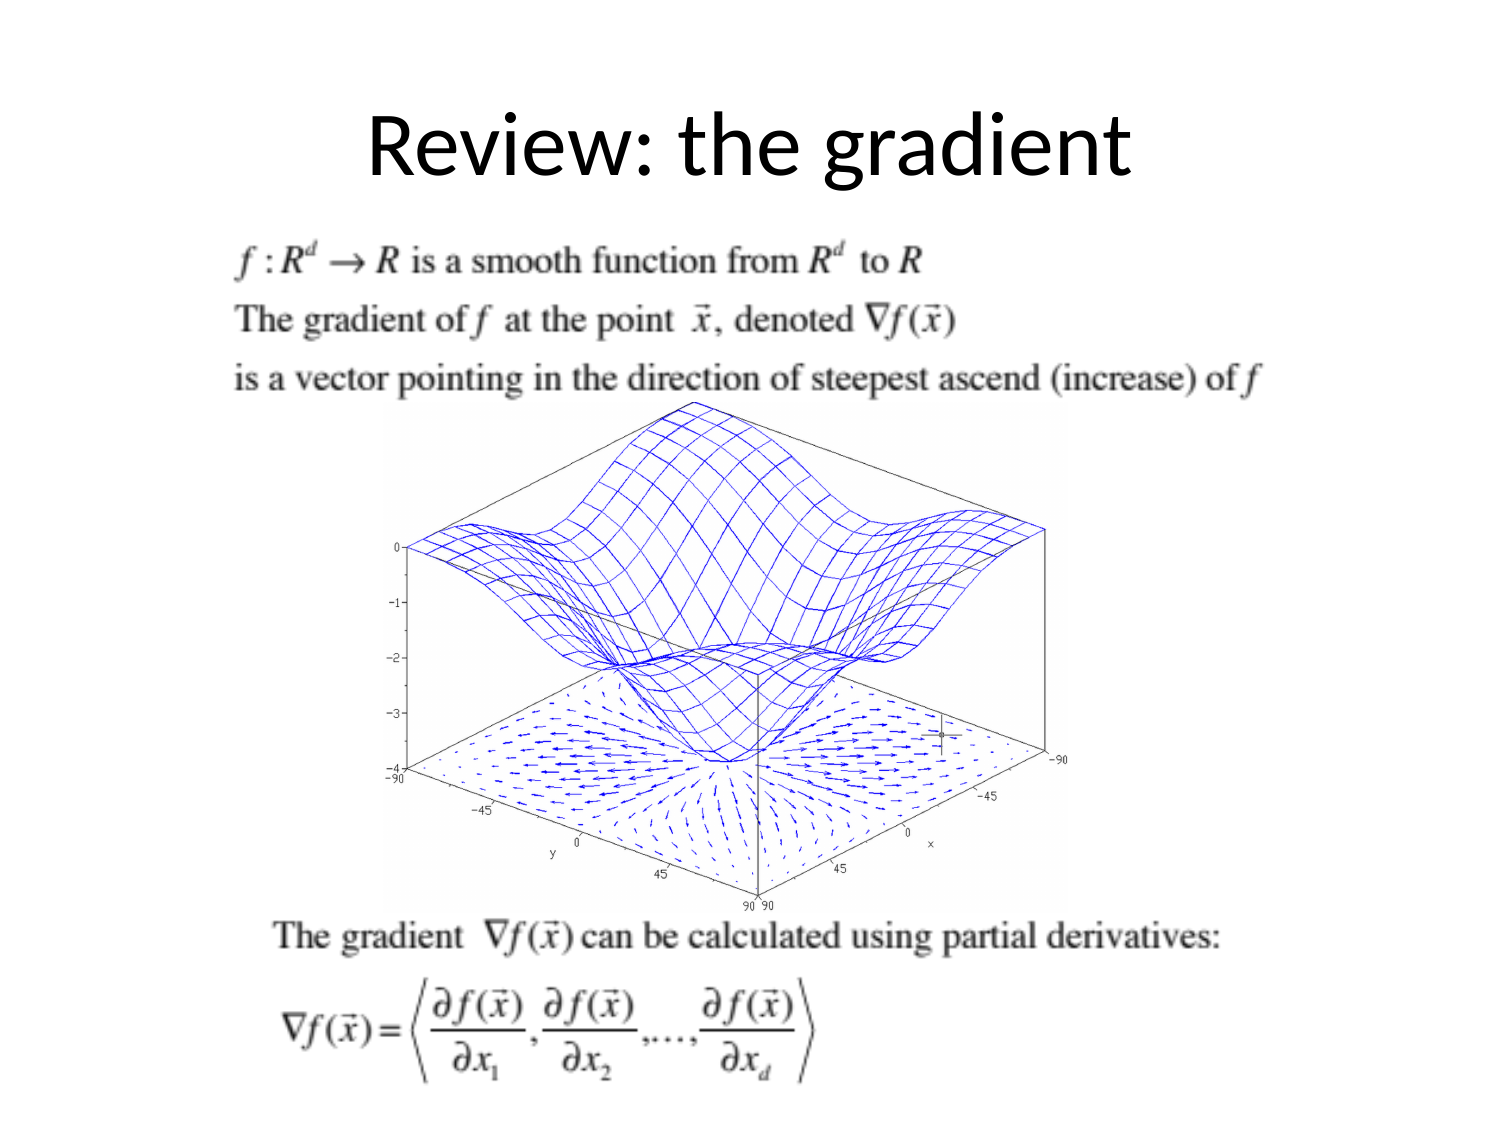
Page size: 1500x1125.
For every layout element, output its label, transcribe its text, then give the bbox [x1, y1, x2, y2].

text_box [267, 912, 1221, 1087]
title Review: the gradient [75, 45, 1425, 233]
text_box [229, 232, 1266, 404]
picture [383, 404, 1068, 912]
